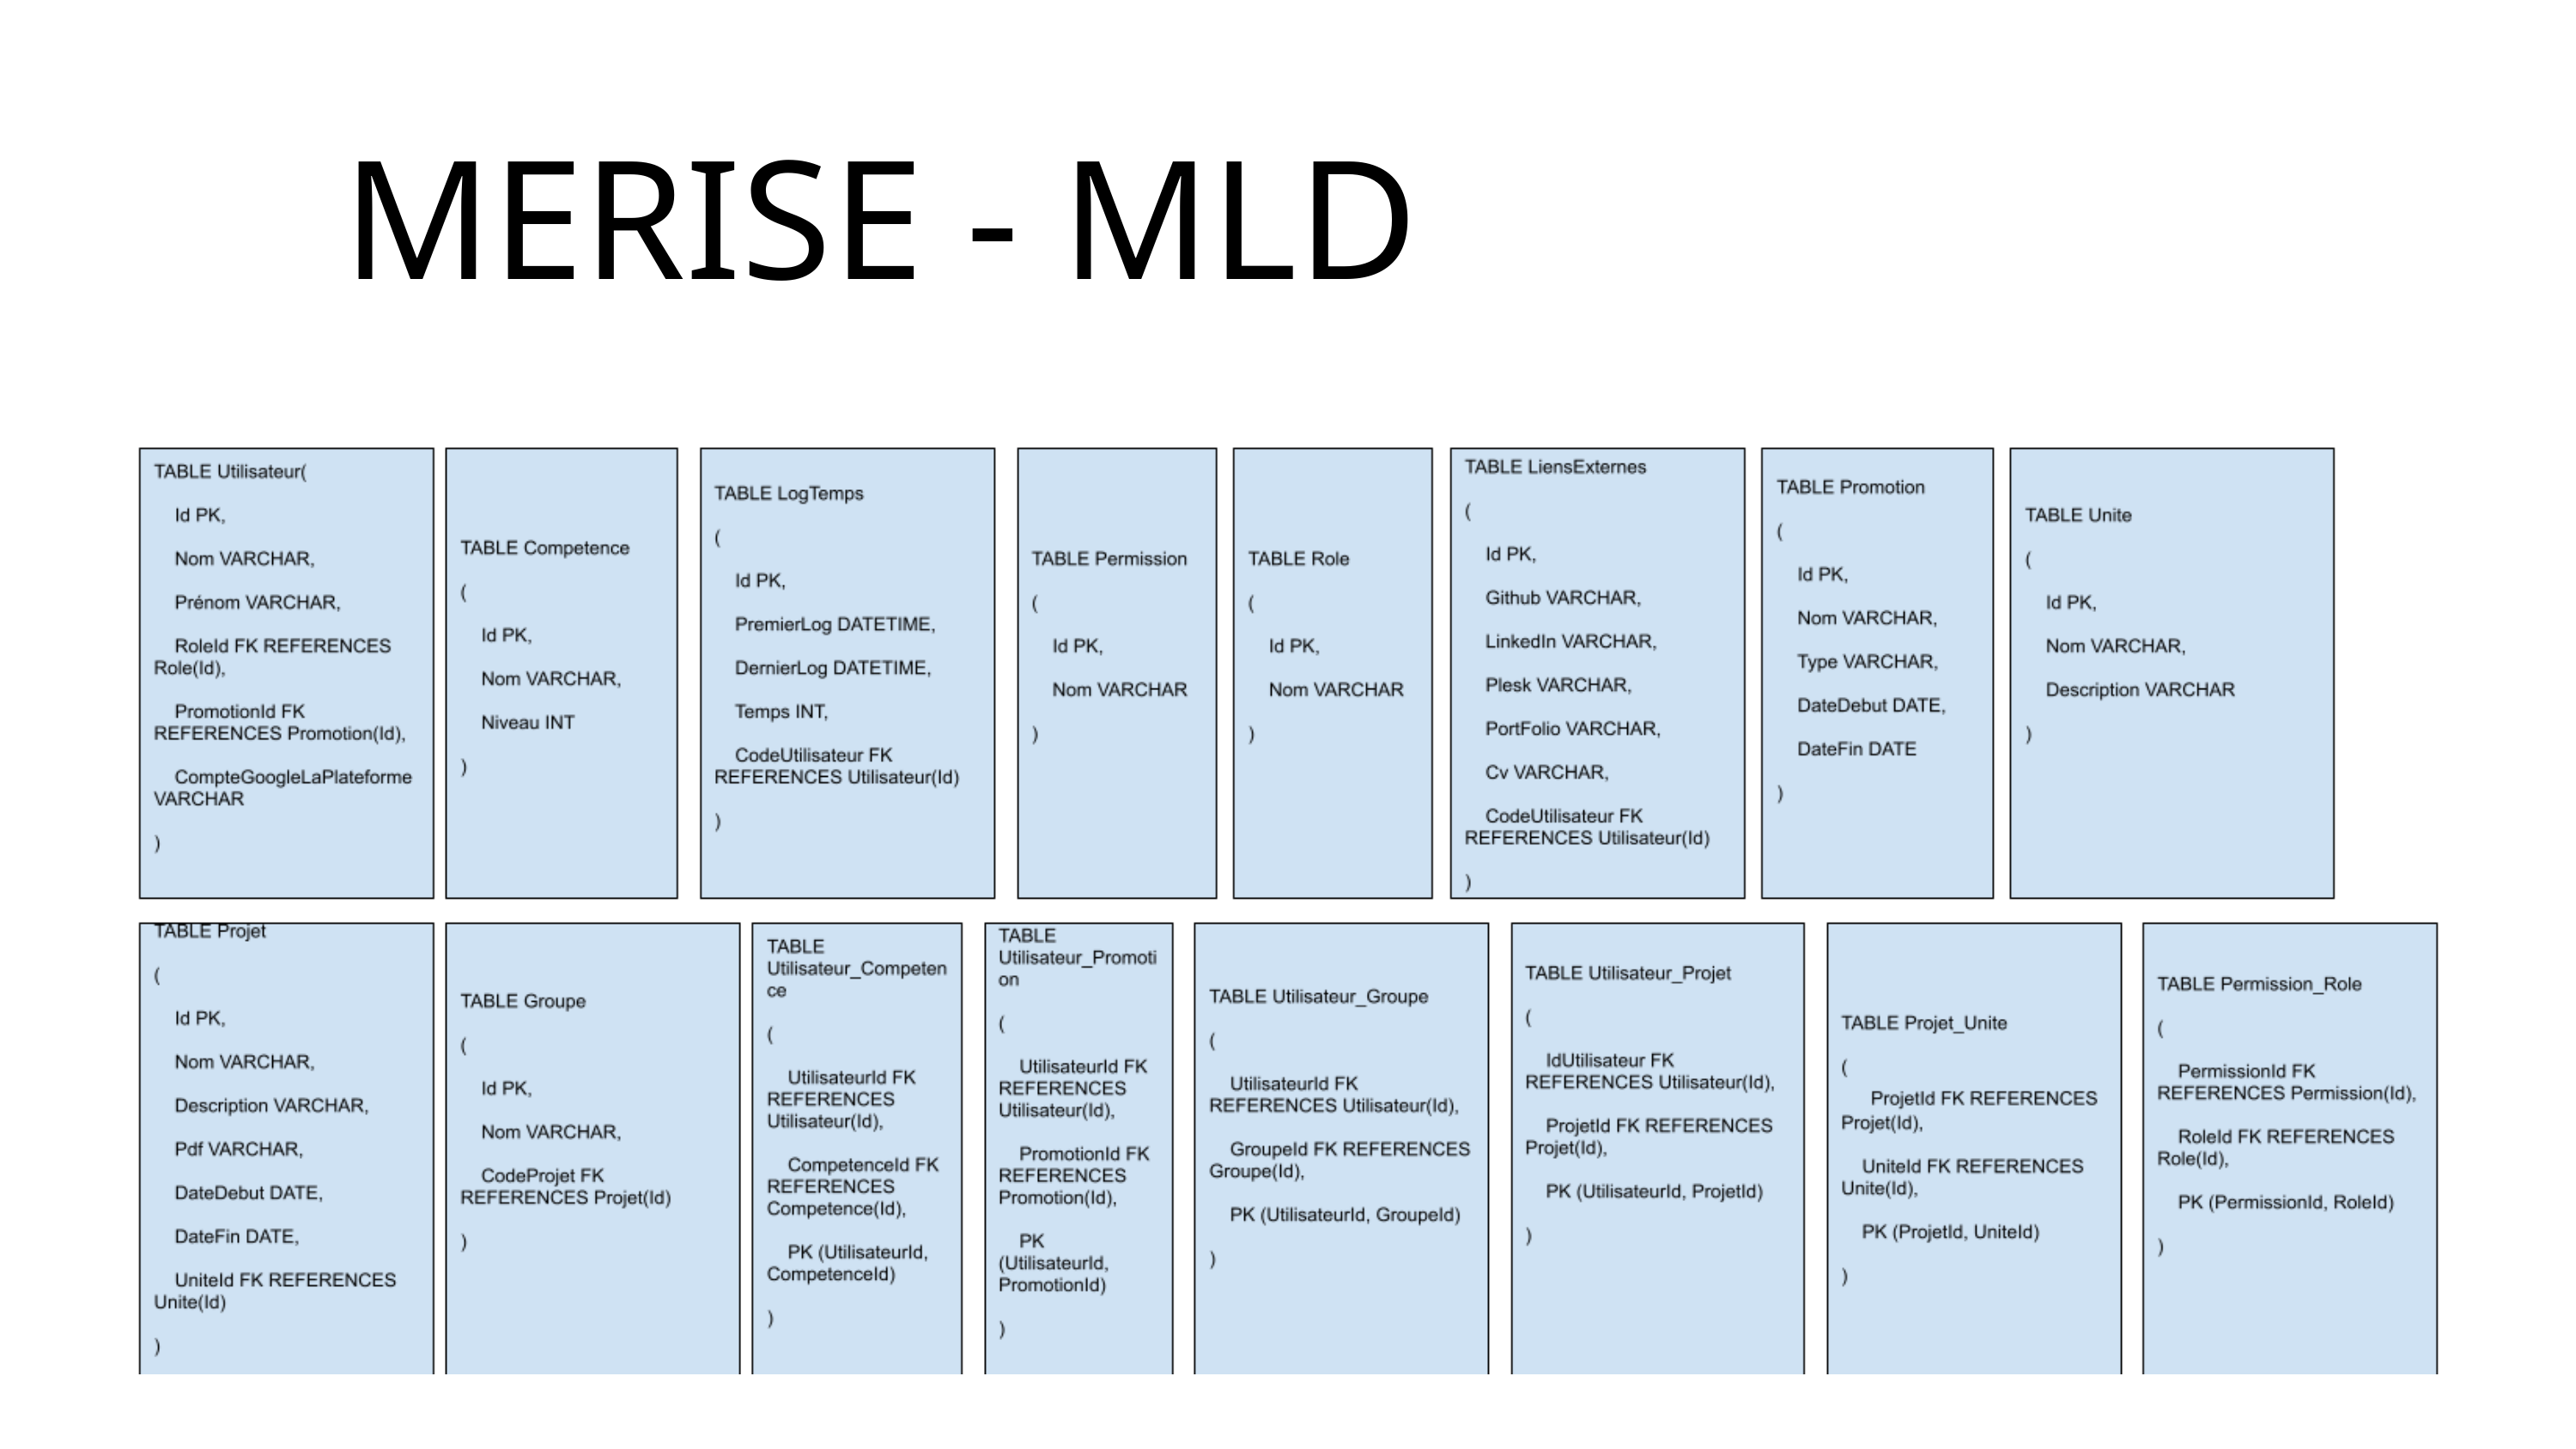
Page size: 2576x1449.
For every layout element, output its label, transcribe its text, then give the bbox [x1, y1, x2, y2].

text_box [116, 412, 2460, 1374]
text_box MERISE - MLD [116, 82, 1645, 312]
